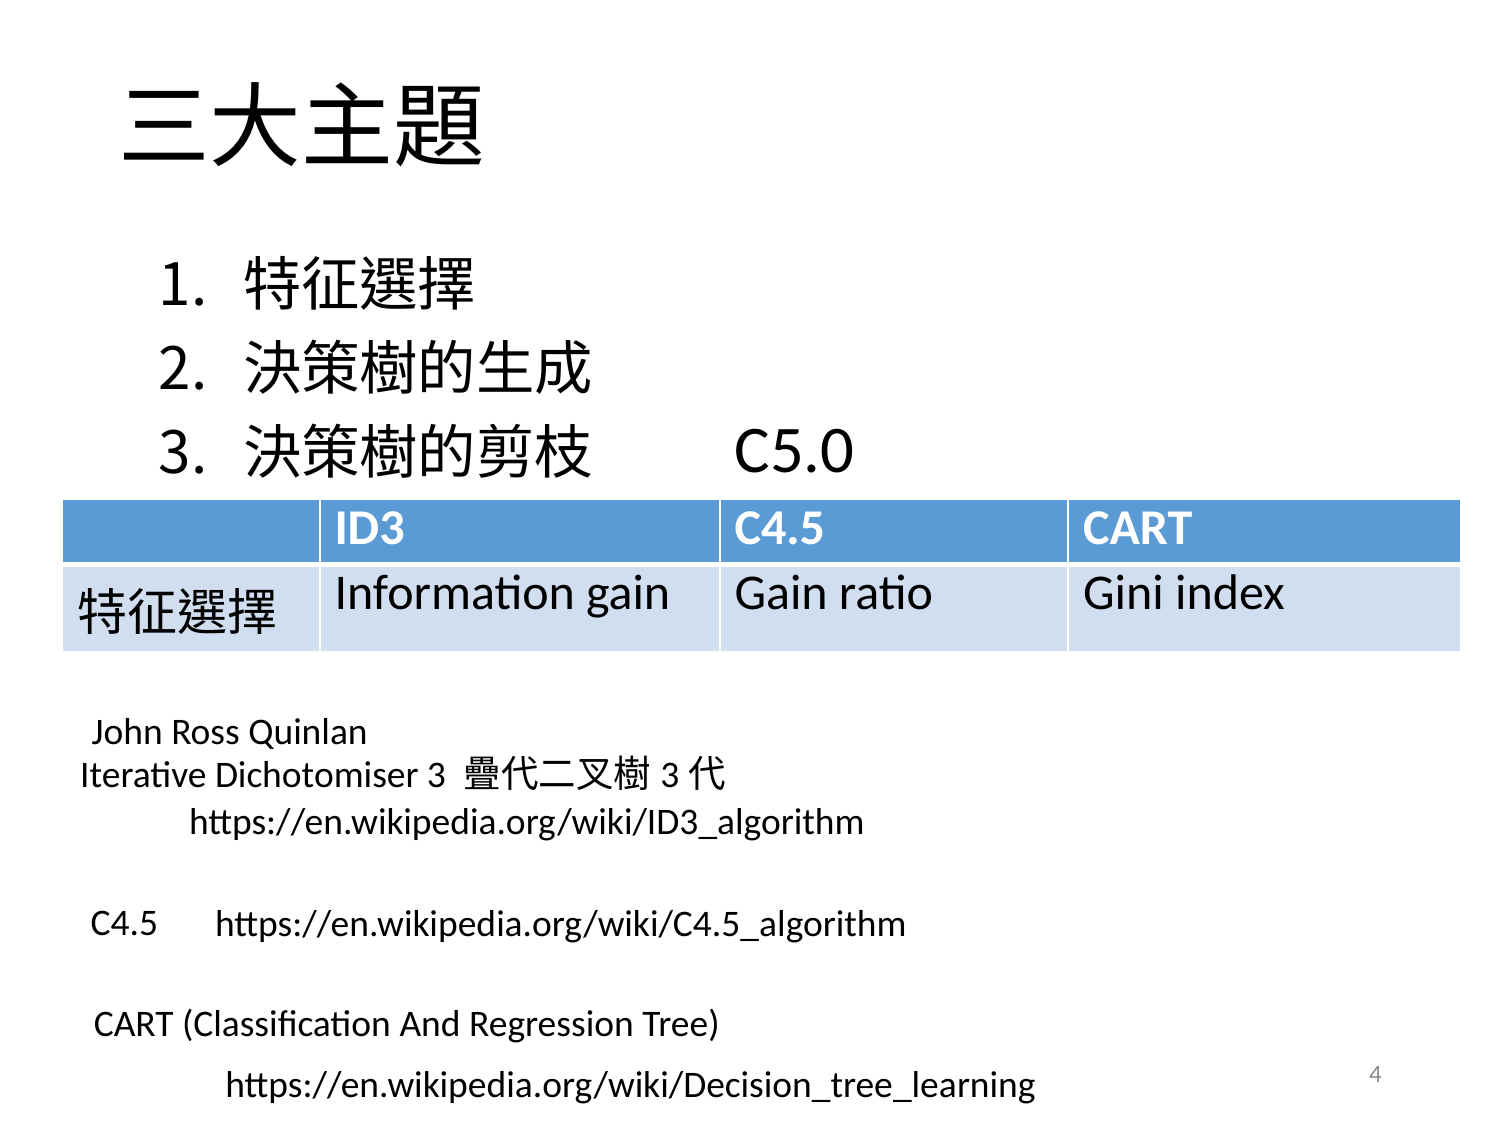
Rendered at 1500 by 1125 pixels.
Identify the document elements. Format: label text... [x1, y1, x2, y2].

table_cell Gain ratio [721, 567, 1067, 651]
table_cell Gini index [1069, 567, 1460, 651]
text_box CART (Classification And Regression Tree) [78, 991, 736, 1052]
list 特征選擇 決策樹的生成 決策樹的剪枝 [144, 247, 663, 498]
text_box https://en.wikipedia.org/wiki/Decision_tree_learning [210, 1052, 1114, 1113]
text_box John Ross Quinlan [76, 699, 384, 760]
title 三大主題 [103, 59, 549, 200]
text_box C5.0 [720, 398, 885, 494]
table_header [63, 500, 319, 562]
table_cell 特征選擇 [63, 567, 319, 651]
text_box C4.5 [75, 890, 173, 951]
text_box Iterative Dichotomiser 3 疊代二叉樹3代 [65, 742, 741, 803]
table_header ID3 [321, 500, 719, 562]
table_header C4.5 [721, 500, 1067, 562]
text_box https://en.wikipedia.org/wiki/C4.5_algorithm [200, 891, 923, 951]
table_cell Information gain [321, 567, 719, 651]
text_box https://en.wikipedia.org/wiki/ID3_algorithm [174, 789, 881, 850]
slide_number 4 [1059, 1042, 1397, 1103]
table_header CART [1069, 500, 1460, 562]
